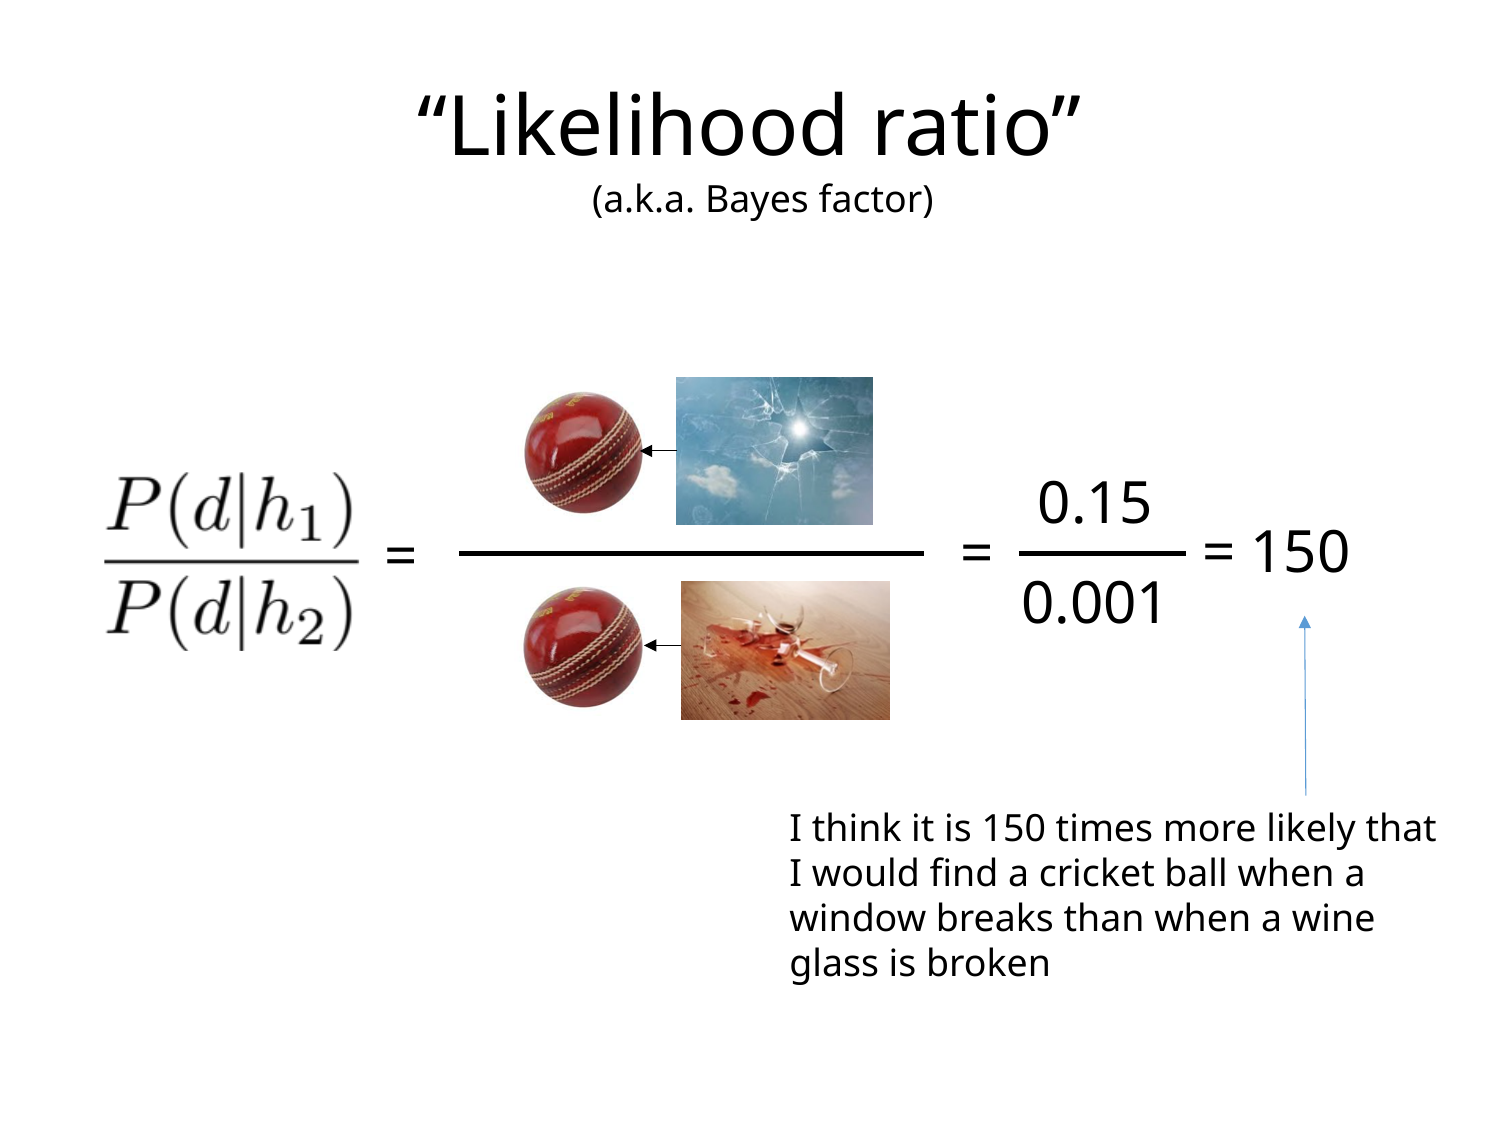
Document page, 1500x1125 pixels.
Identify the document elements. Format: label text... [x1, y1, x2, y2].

text_box = [737, 507, 1217, 593]
text_box I think it is 150 times more likely that I would find a cricket ball when a window breaks than when a wine glass is broken [774, 796, 1455, 992]
picture [676, 377, 873, 525]
title “Likelihood ratio” [103, 59, 1397, 198]
text_box 0.15 [959, 458, 1232, 543]
text_box (a.k.a. Bayes factor) [577, 167, 949, 228]
text_box 0.001 [959, 558, 1232, 643]
picture [504, 380, 663, 526]
picture [681, 581, 890, 720]
picture [103, 471, 360, 651]
text_box = [360, 510, 641, 596]
text_box = 150 [1217, 506, 1413, 592]
picture [503, 575, 663, 720]
